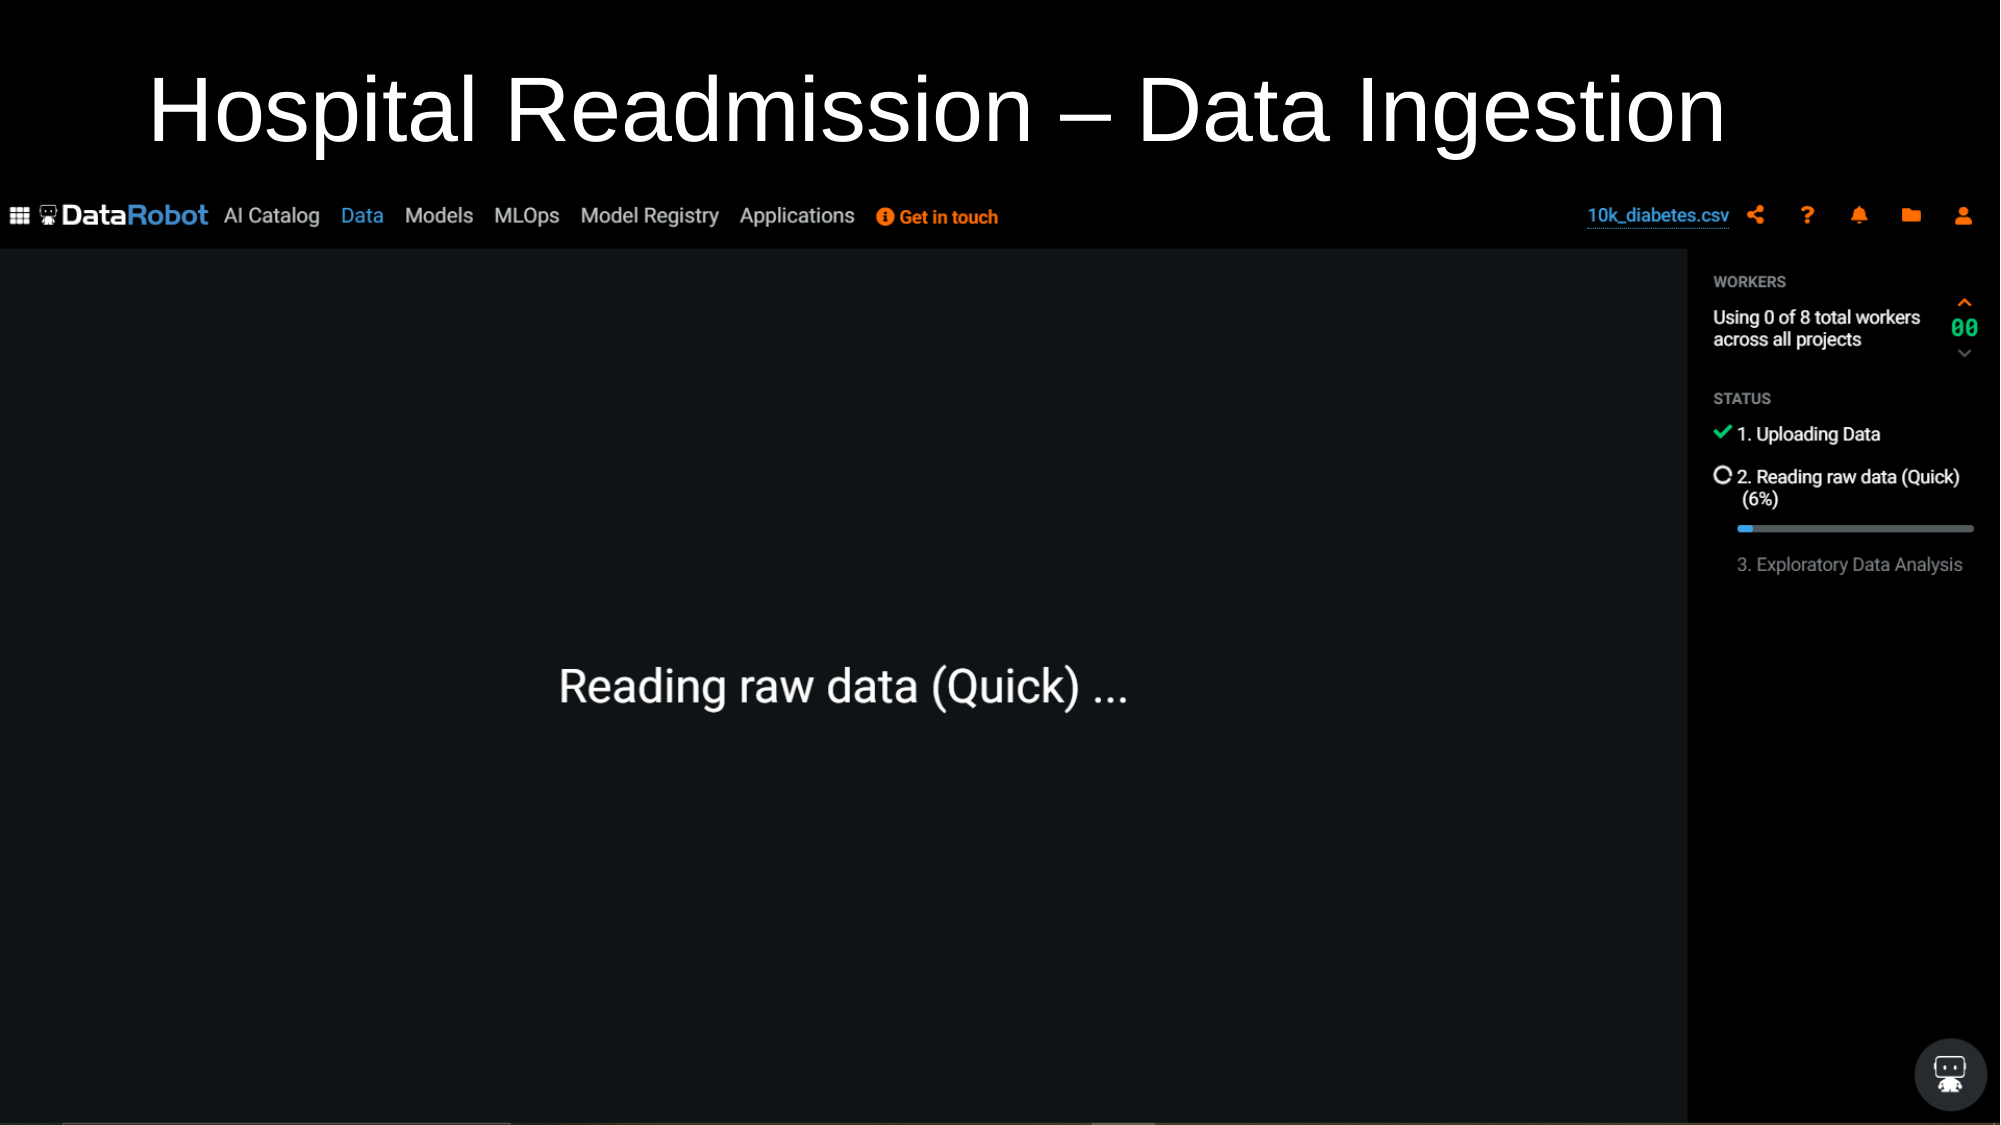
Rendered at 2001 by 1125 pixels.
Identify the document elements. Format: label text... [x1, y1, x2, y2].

title Hospital Readmission – Data Ingestion [132, 3, 1858, 184]
picture [0, 184, 2000, 1125]
